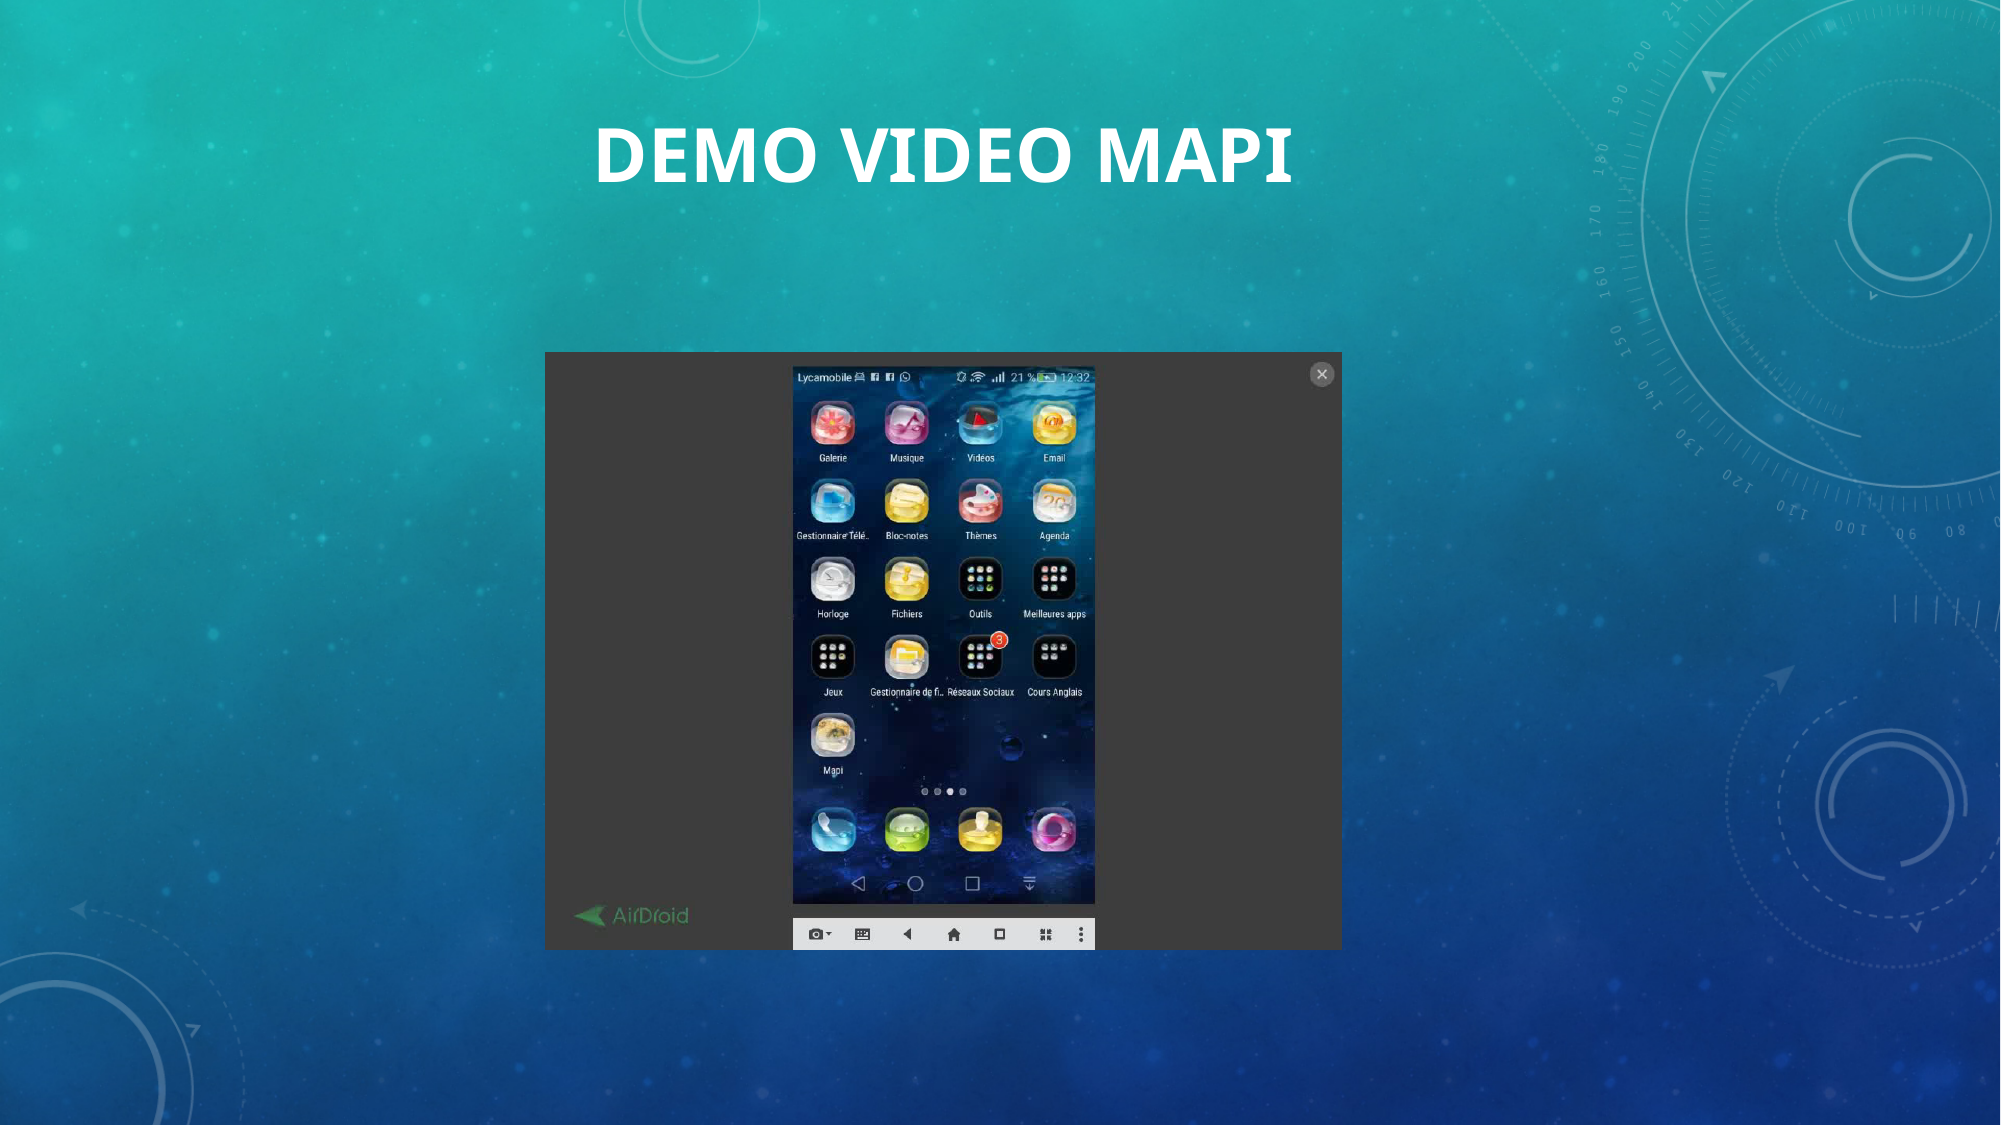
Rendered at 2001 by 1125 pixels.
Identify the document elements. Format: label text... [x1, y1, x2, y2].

picture [0, 0, 2001, 1125]
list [543, 350, 1343, 951]
title Demo video mapi [112, 32, 1775, 272]
